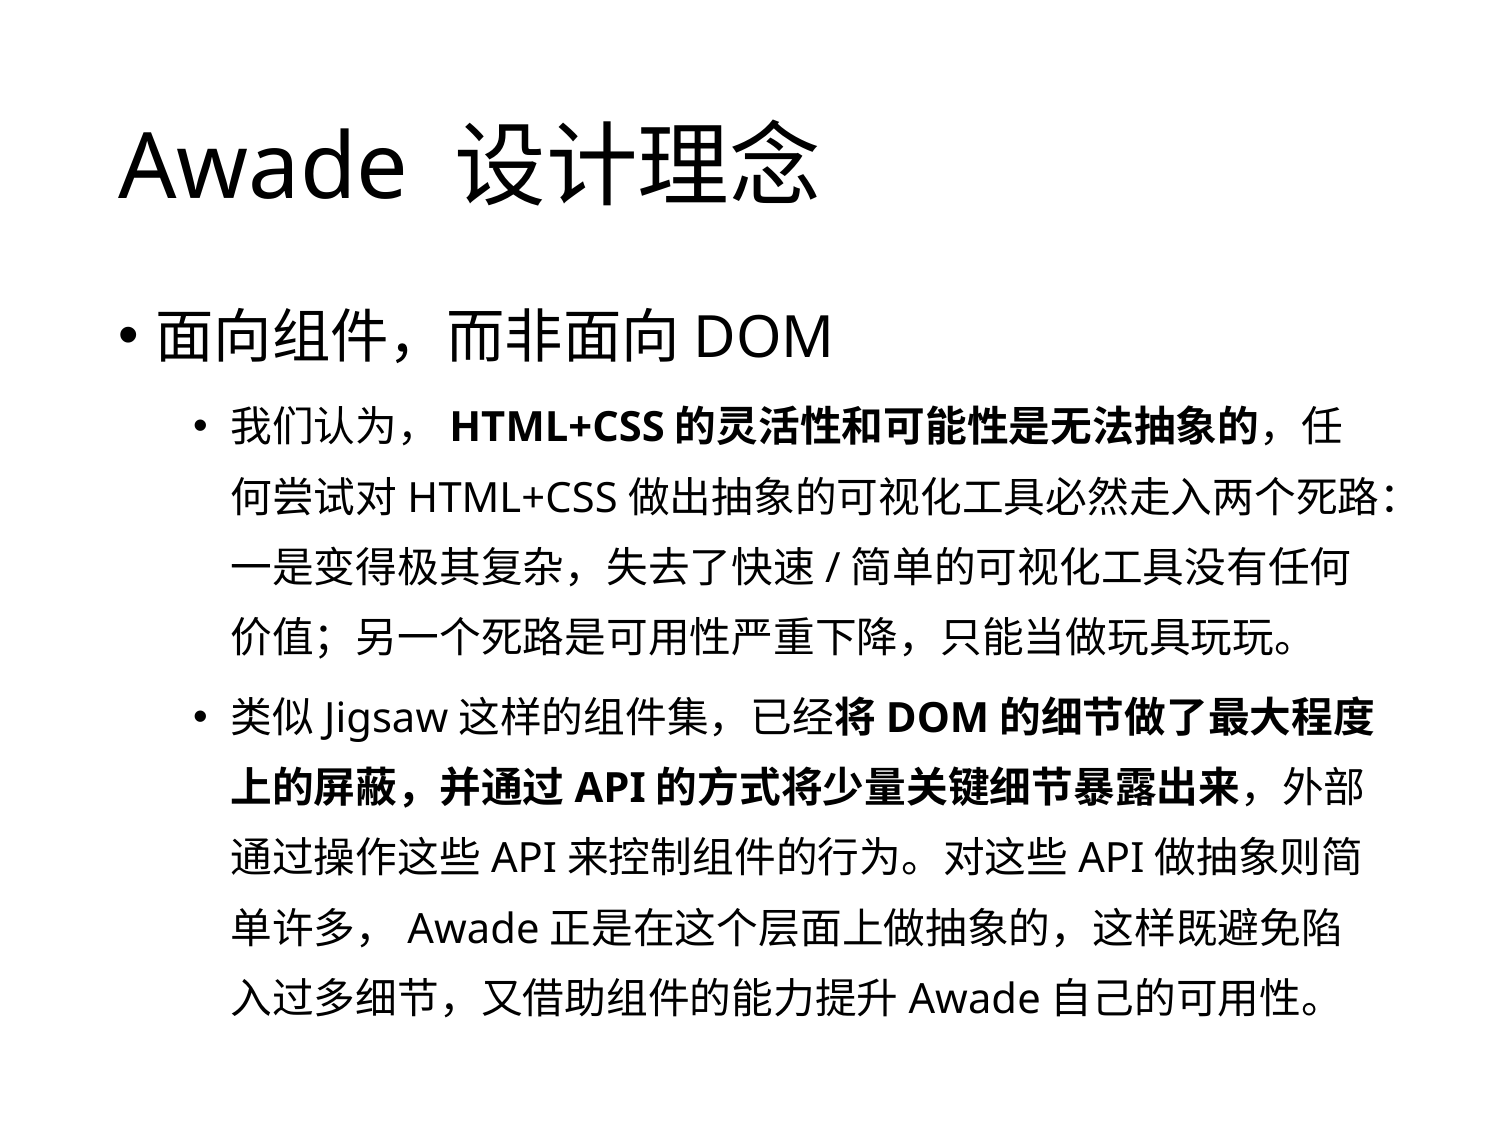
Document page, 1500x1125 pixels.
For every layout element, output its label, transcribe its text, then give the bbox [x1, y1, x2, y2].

title Awade 设计理念 [103, 59, 1397, 278]
list 面向组件，而非面向DOM 我们认为，HTML+CSS的灵活性和可能性是无法抽象的，任何尝试对HTML+CSS做出抽象的可视化工具必然走入两个死路：一是变得极其复杂，失去了快速/简单的可视化工具没有任何价值；另一个死路是可用性严重下降，只能当做玩具玩玩。 类似Jigsaw这样的组件集，已经将DOM的细节做了最大程度上的屏蔽，并通过API的方式将少量关键细节暴露出来，外部通过操作这些API来控制组件的行为。对这些API做抽象则简单许多，Awade正是在这个层面上做抽象的，这样既避免陷入过多细节，又借助组件的能力提升Awade自己的可用性。 [103, 299, 1397, 1088]
